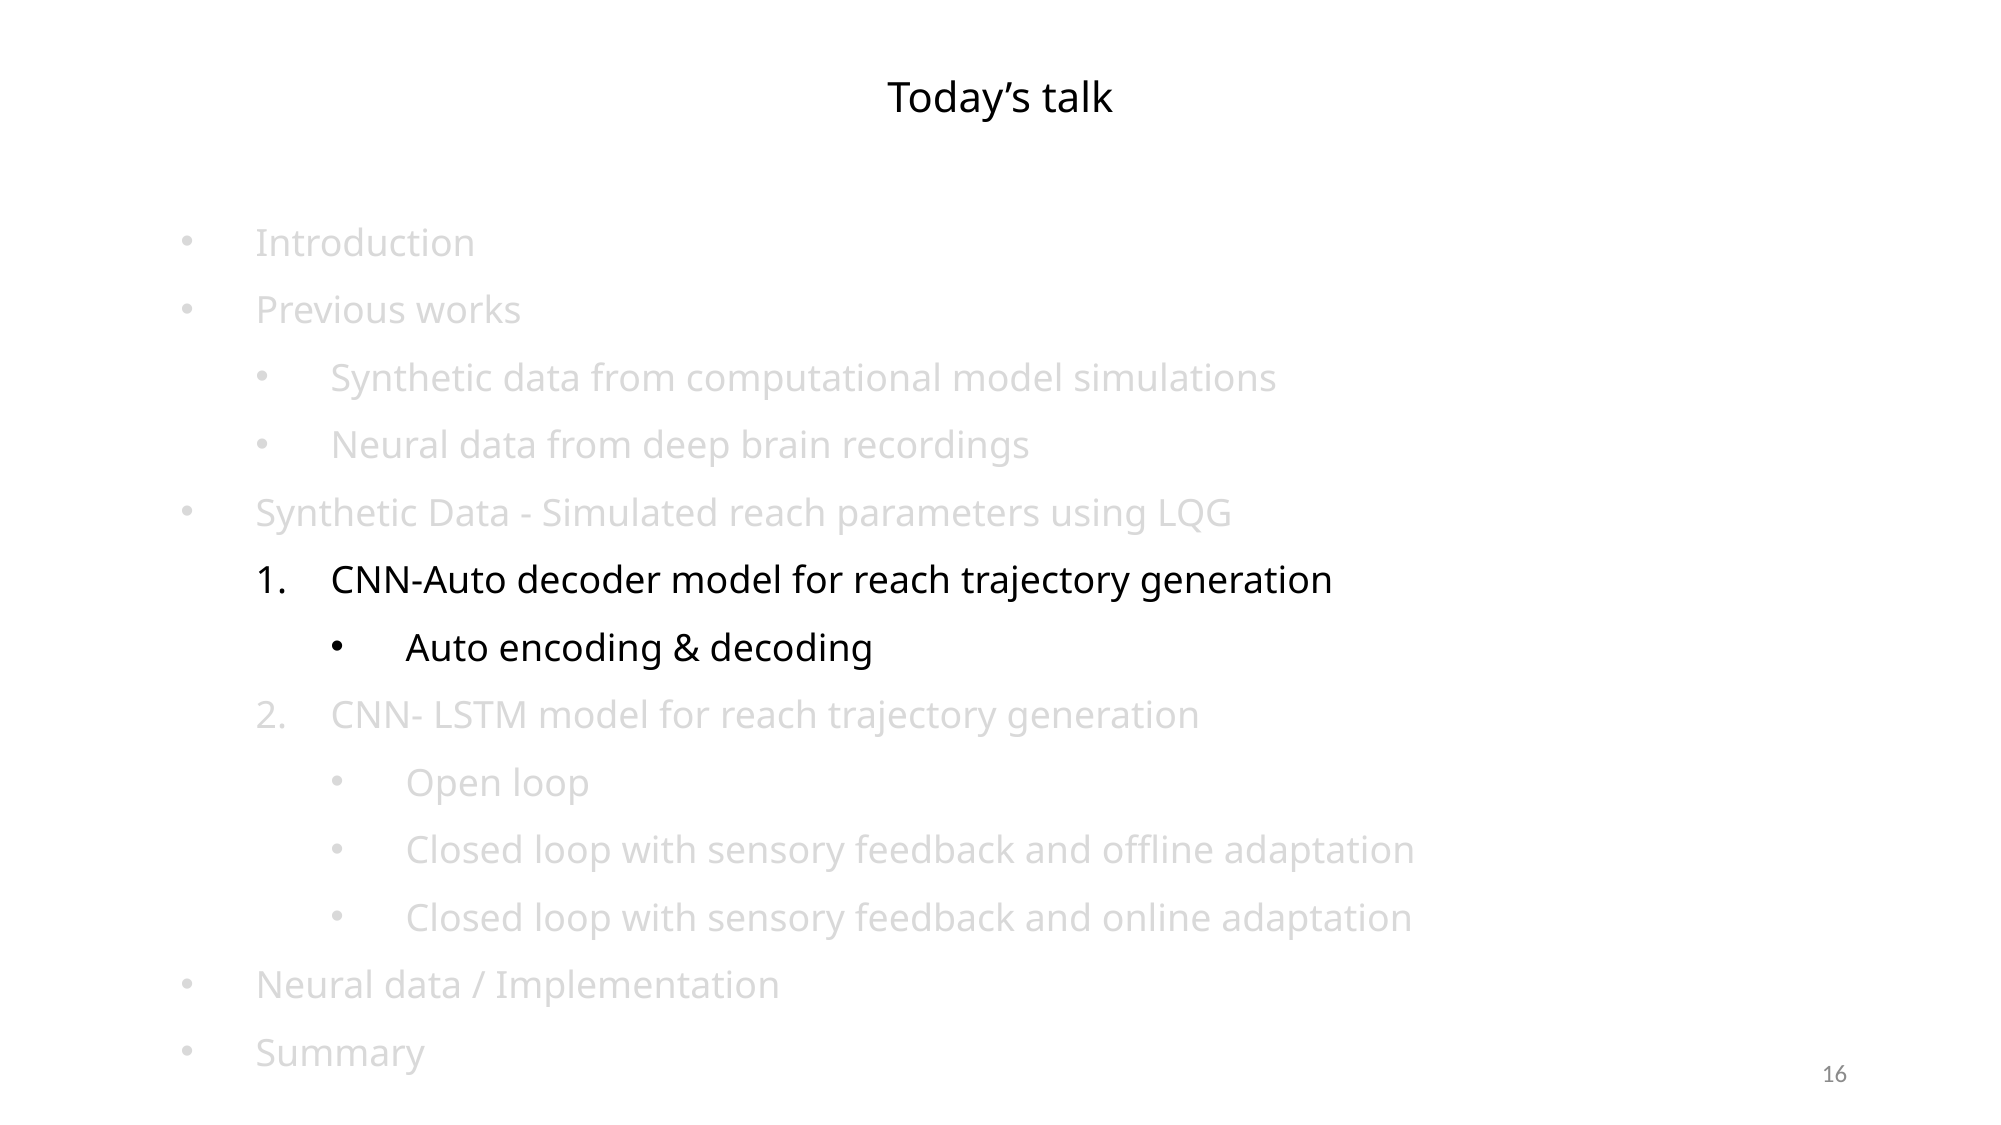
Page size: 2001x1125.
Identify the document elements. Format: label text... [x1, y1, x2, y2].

text_box Today’s talk Introduction Previous works Synthetic data from computational model simulations Neural data from deep brain recordings Synthetic Data - Simulated reach parameters using LQG CNN-Auto decoder model for reach trajectory generation Auto encoding & decoding CNN- LSTM model for reach trajectory generation Open loop Closed loop with sensory feedback and offline adaptation Closed loop with sensory feedback and online adaptation Neural data / Implementation Summary [165, 38, 1835, 1081]
slide_number 16 [1412, 1042, 1863, 1103]
